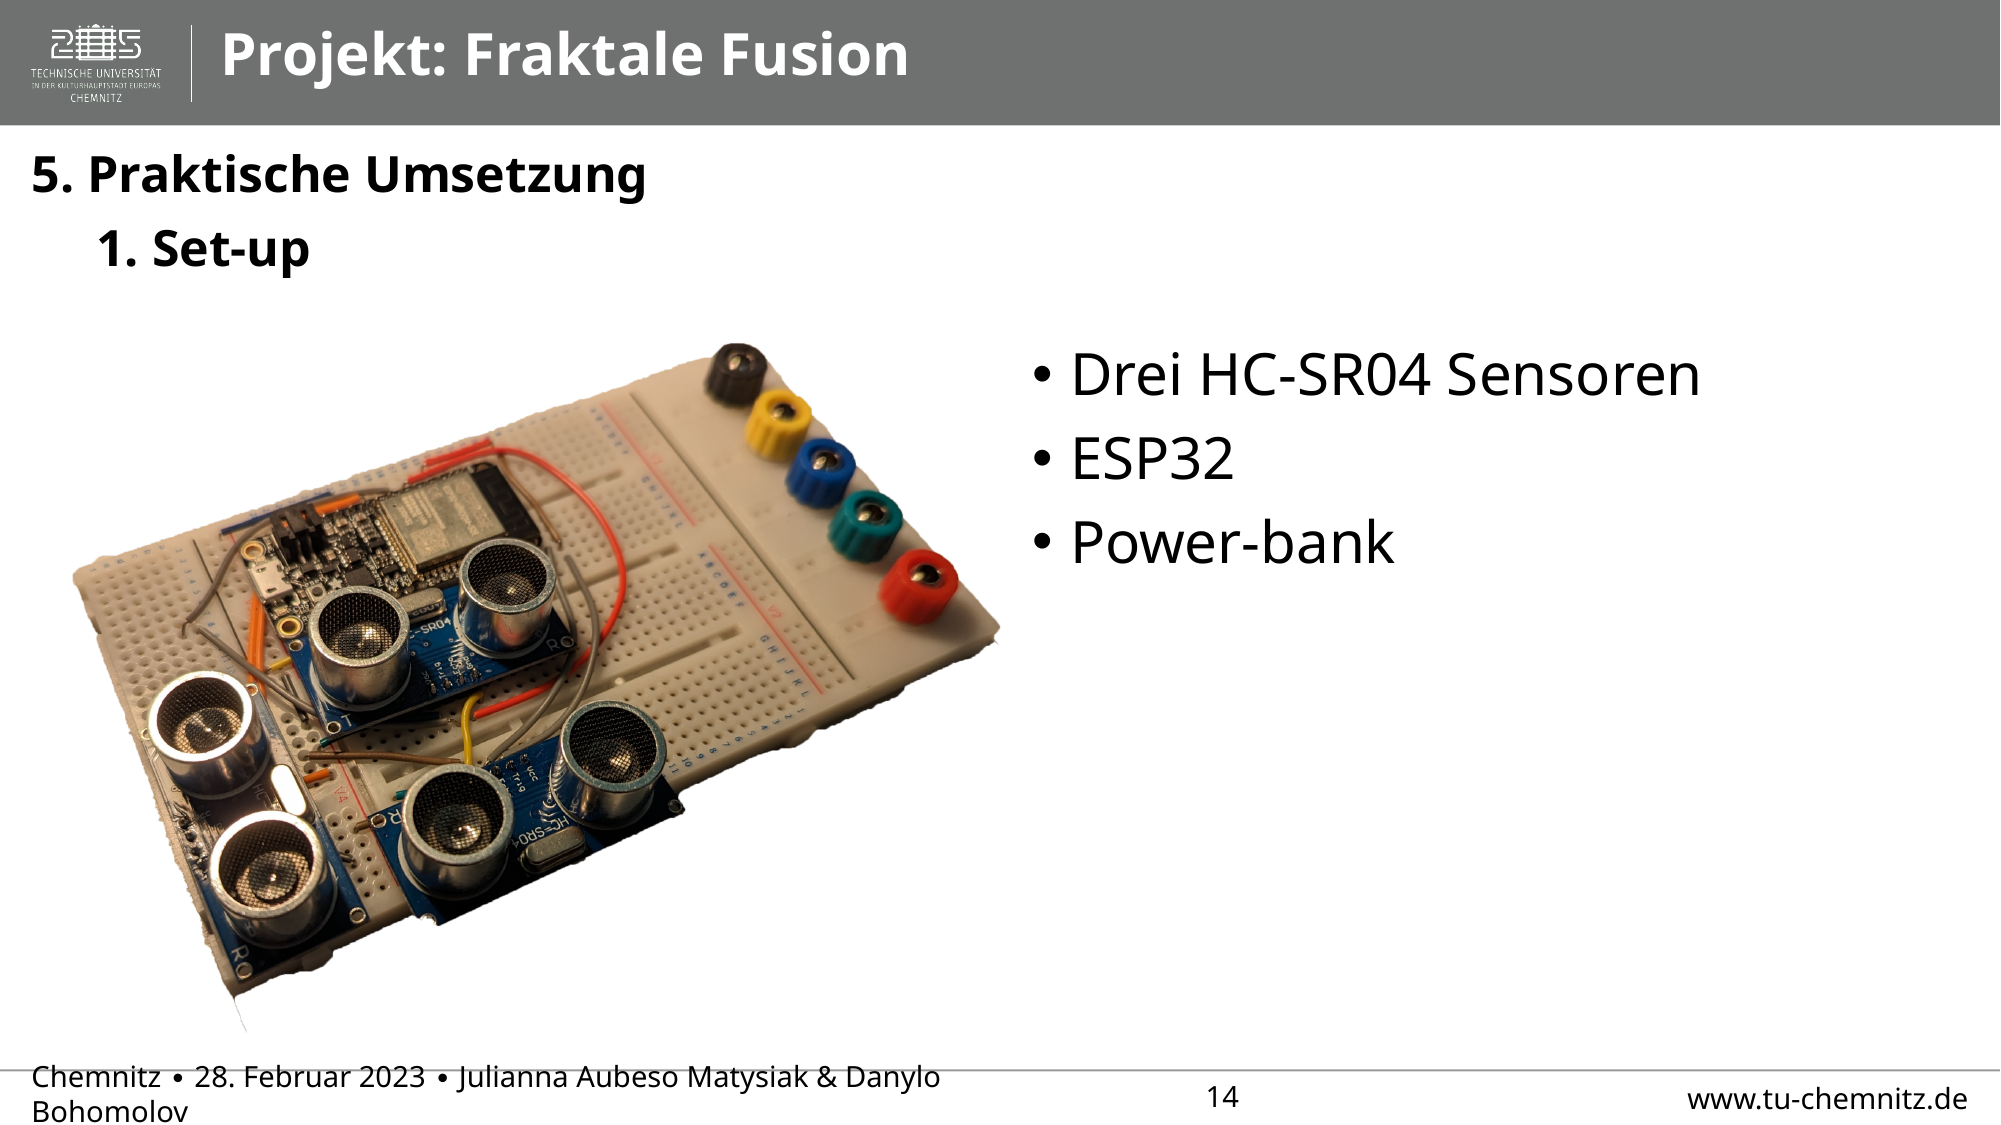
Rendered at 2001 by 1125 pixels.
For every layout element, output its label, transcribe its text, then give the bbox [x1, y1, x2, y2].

list 5. Praktische Umsetzung 1. Set-up [31, 148, 1969, 302]
picture [31, 337, 1011, 1041]
picture [31, 24, 161, 102]
title Projekt: Fraktale Fusion [220, 24, 1969, 102]
list Drei HC-SR04 Sensoren ESP32 Power-bank [1017, 338, 1969, 1041]
